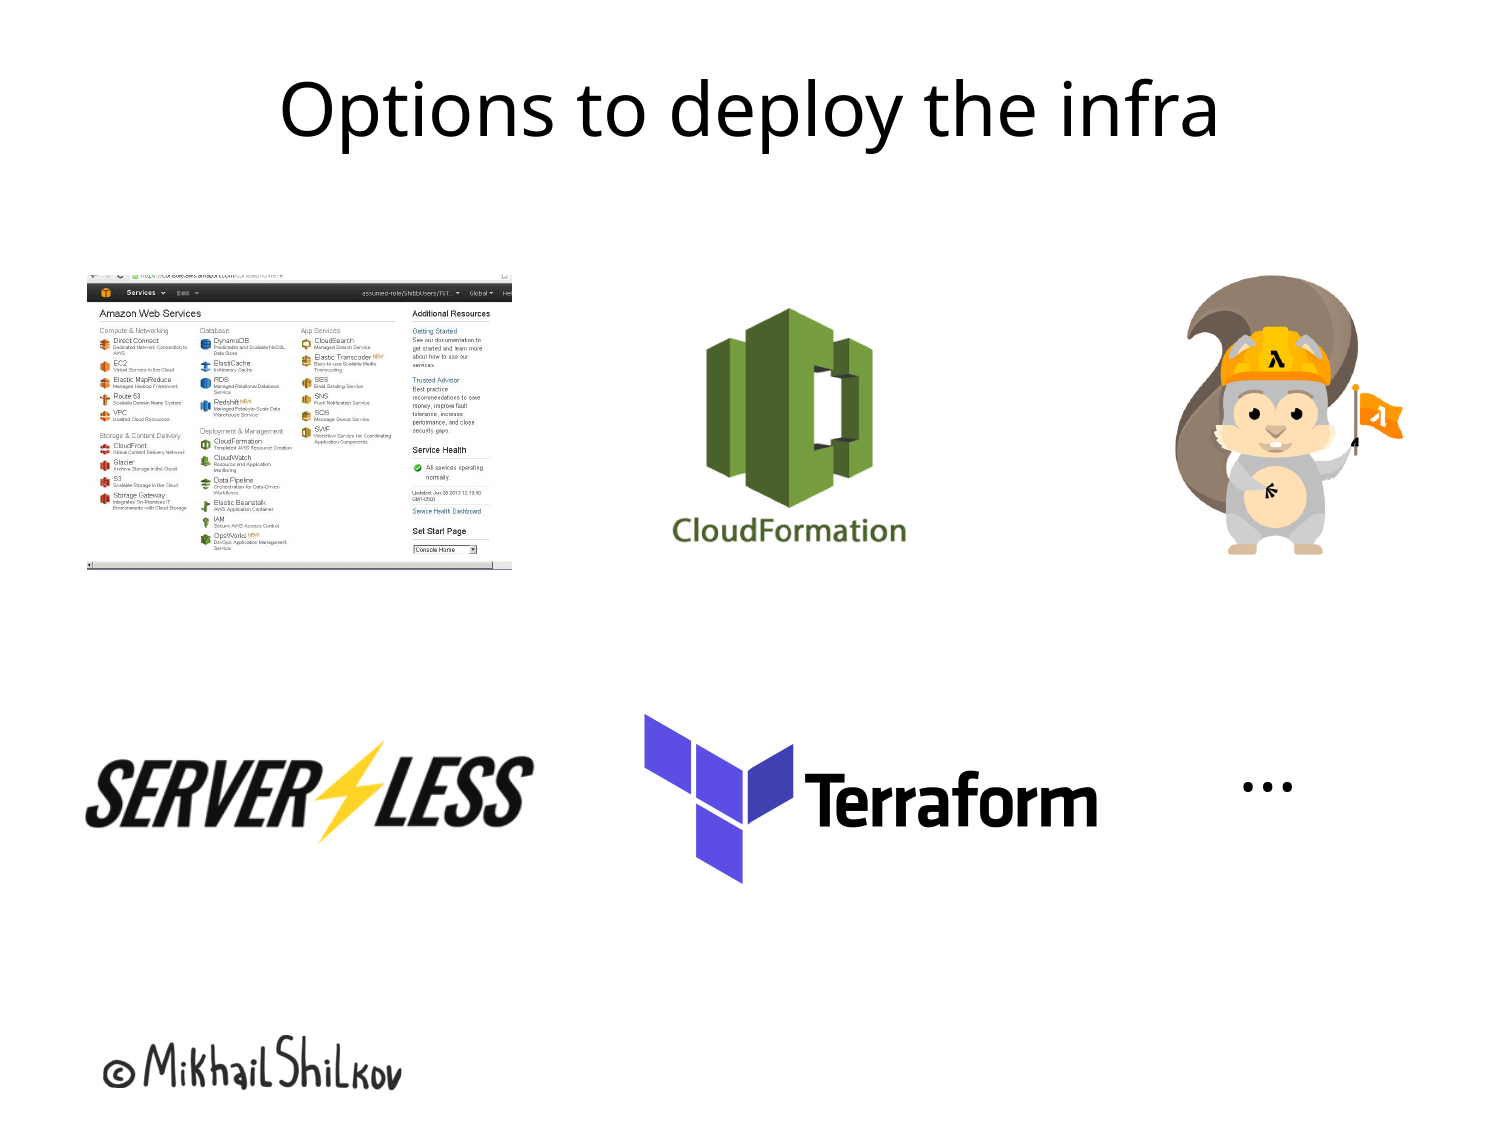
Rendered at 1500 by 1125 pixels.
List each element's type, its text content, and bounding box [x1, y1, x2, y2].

text_box … [1224, 709, 1313, 814]
picture [87, 275, 512, 570]
picture [615, 254, 963, 602]
title Options to deploy the infra [103, 52, 1397, 173]
picture [632, 679, 1108, 918]
picture [85, 657, 535, 927]
picture [1157, 273, 1420, 559]
